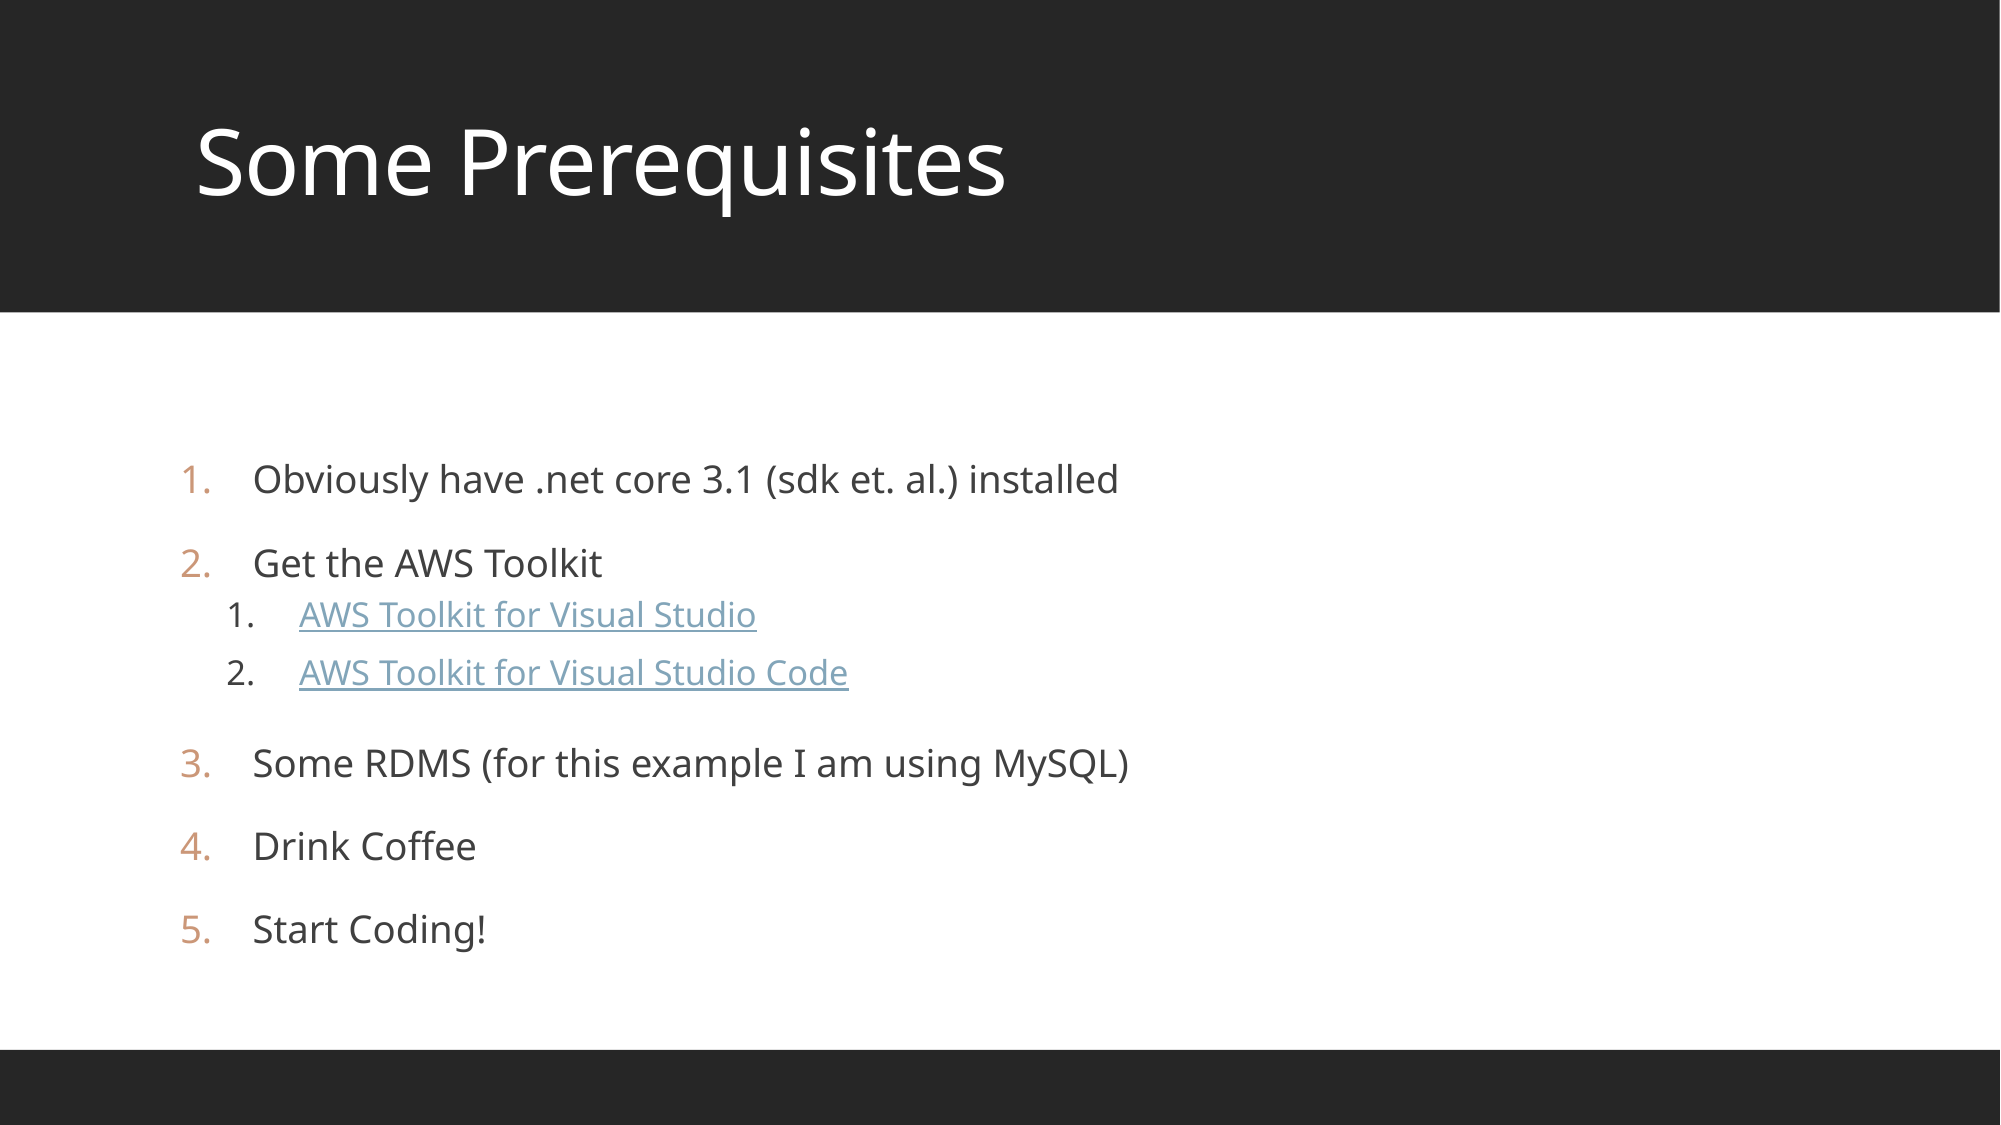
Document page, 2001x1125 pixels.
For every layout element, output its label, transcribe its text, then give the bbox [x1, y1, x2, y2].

list Obviously have .net core 3.1 (sdk et. al.) installed Get the AWS Toolkit AWS Toolkit for Visual Studio AWS Toolkit for Visual Studio Code Some RDMS (for this example I am using MySQL) Drink Coffee Start Coding! [179, 438, 1830, 963]
title Some Prerequisites [180, 47, 1830, 285]
text_box [0, 1049, 2000, 1125]
text_box [0, 314, 2000, 1049]
text_box [0, 0, 2000, 314]
